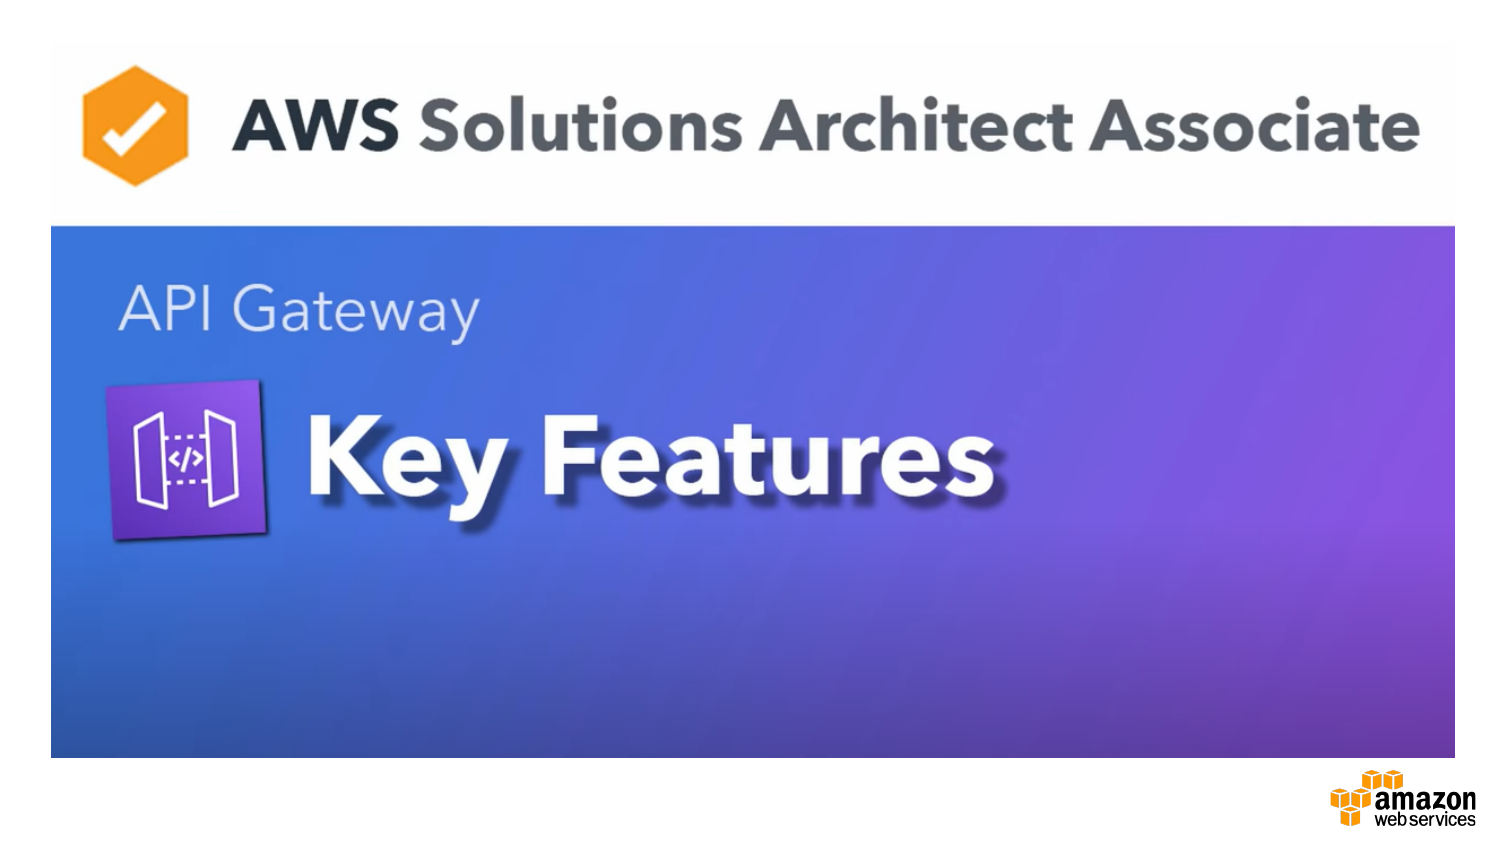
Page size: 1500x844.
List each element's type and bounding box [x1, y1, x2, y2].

picture [50, 42, 1455, 759]
